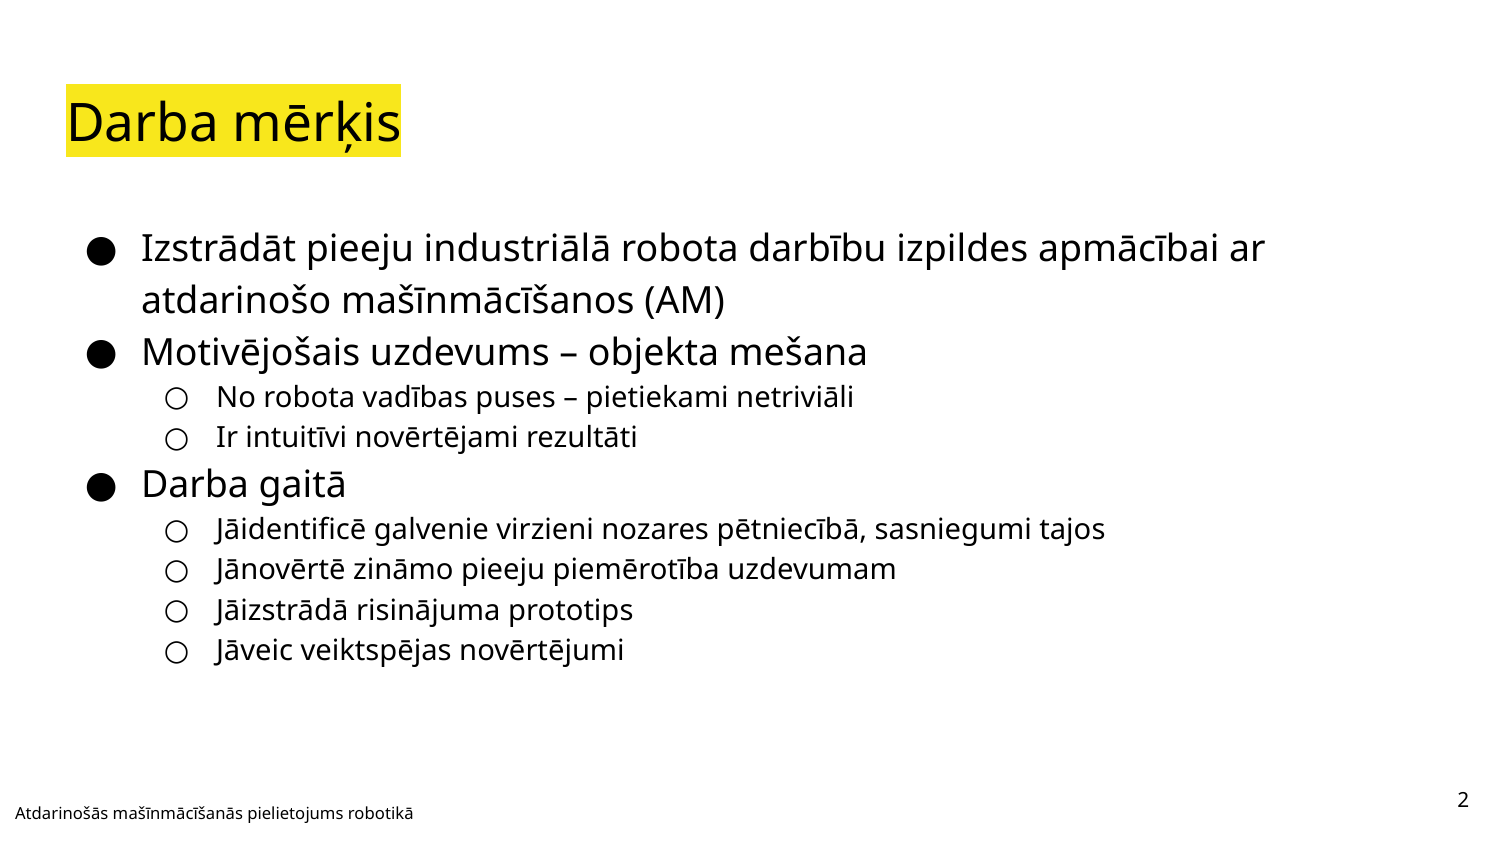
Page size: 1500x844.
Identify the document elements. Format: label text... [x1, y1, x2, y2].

title Darba mērķis [51, 72, 1449, 167]
list Izstrādāt pieeju industriālā robota darbību izpildes apmācībai ar atdarinošo mašīnmācīšanos (AM) Motivējošais uzdevums – objekta mešana No robota vadības puses – pietiekami netriviāli Ir intuitīvi novērtējami rezultāti Darba gaitā Jāidentificē galvenie virzieni nozares pētniecībā, sasniegumi tajos Jānovērtē zināmo pieeju piemērotība uzdevumam Jāizstrādā risinājuma prototips Jāveic veiktspējas novērtējumi [51, 202, 1449, 750]
slide_number ‹#› [1394, 769, 1484, 834]
